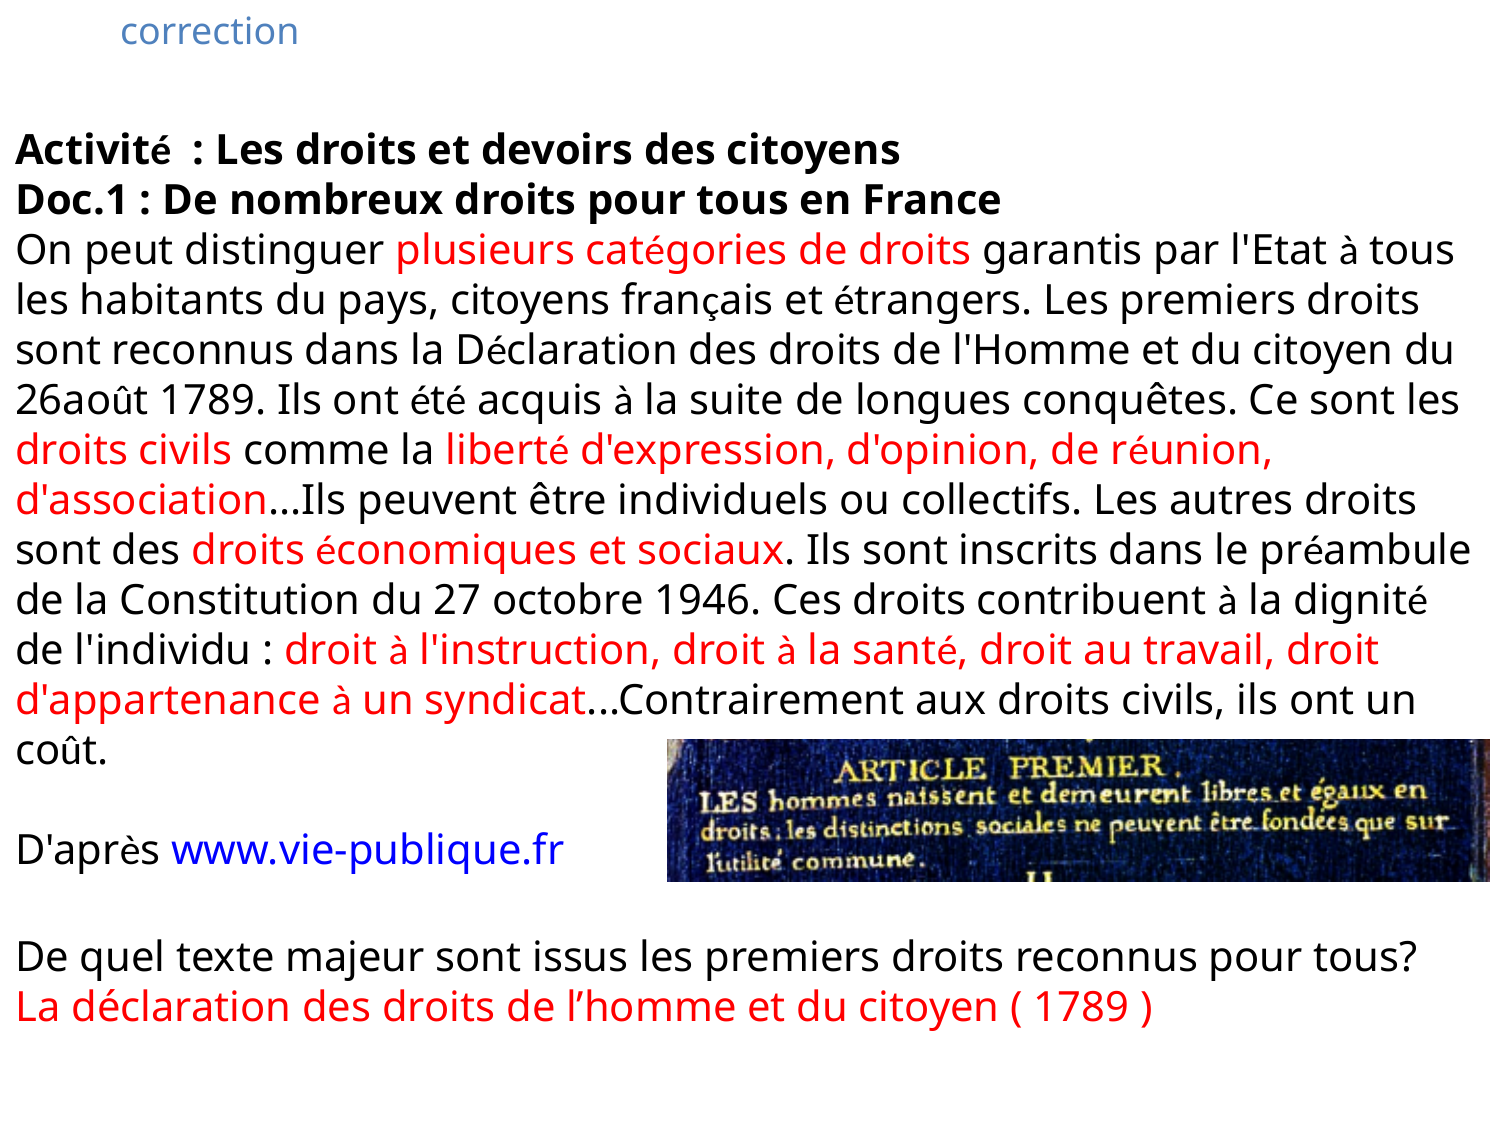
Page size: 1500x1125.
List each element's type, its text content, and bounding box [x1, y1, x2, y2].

text_box Activité : Les droits et devoirs des citoyens Doc.1 : De nombreux droits pour tous en France On peut distinguer plusieurs catégories de droits garantis par l'Etat à tous les habitants du pays, citoyens français et étrangers. Les premiers droits sont reconnus dans la Déclaration des droits de l'Homme et du citoyen du 26août 1789. Ils ont été acquis à la suite de longues conquêtes. Ce sont les droits civils comme la liberté d'expression, d'opinion, de réunion, d'association...Ils peuvent être individuels ou collectifs. Les autres droits sont des droits économiques et sociaux. Ils sont inscrits dans le préambule de la Constitution du 27 octobre 1946. Ces droits contribuent à la dignité de l'individu : droit à l'instruction, droit à la santé, droit au travail, droit d'appartenance à un syndicat...Contrairement aux droits civils, ils ont un coût. D'après www.vie-publique.fr De quel texte majeur sont issus les premiers droits reconnus pour tous? La déclaration des droits de l’homme et du citoyen ( 1789 ) [0, 115, 1500, 1038]
text_box correction [105, 0, 315, 60]
picture [667, 739, 1490, 882]
